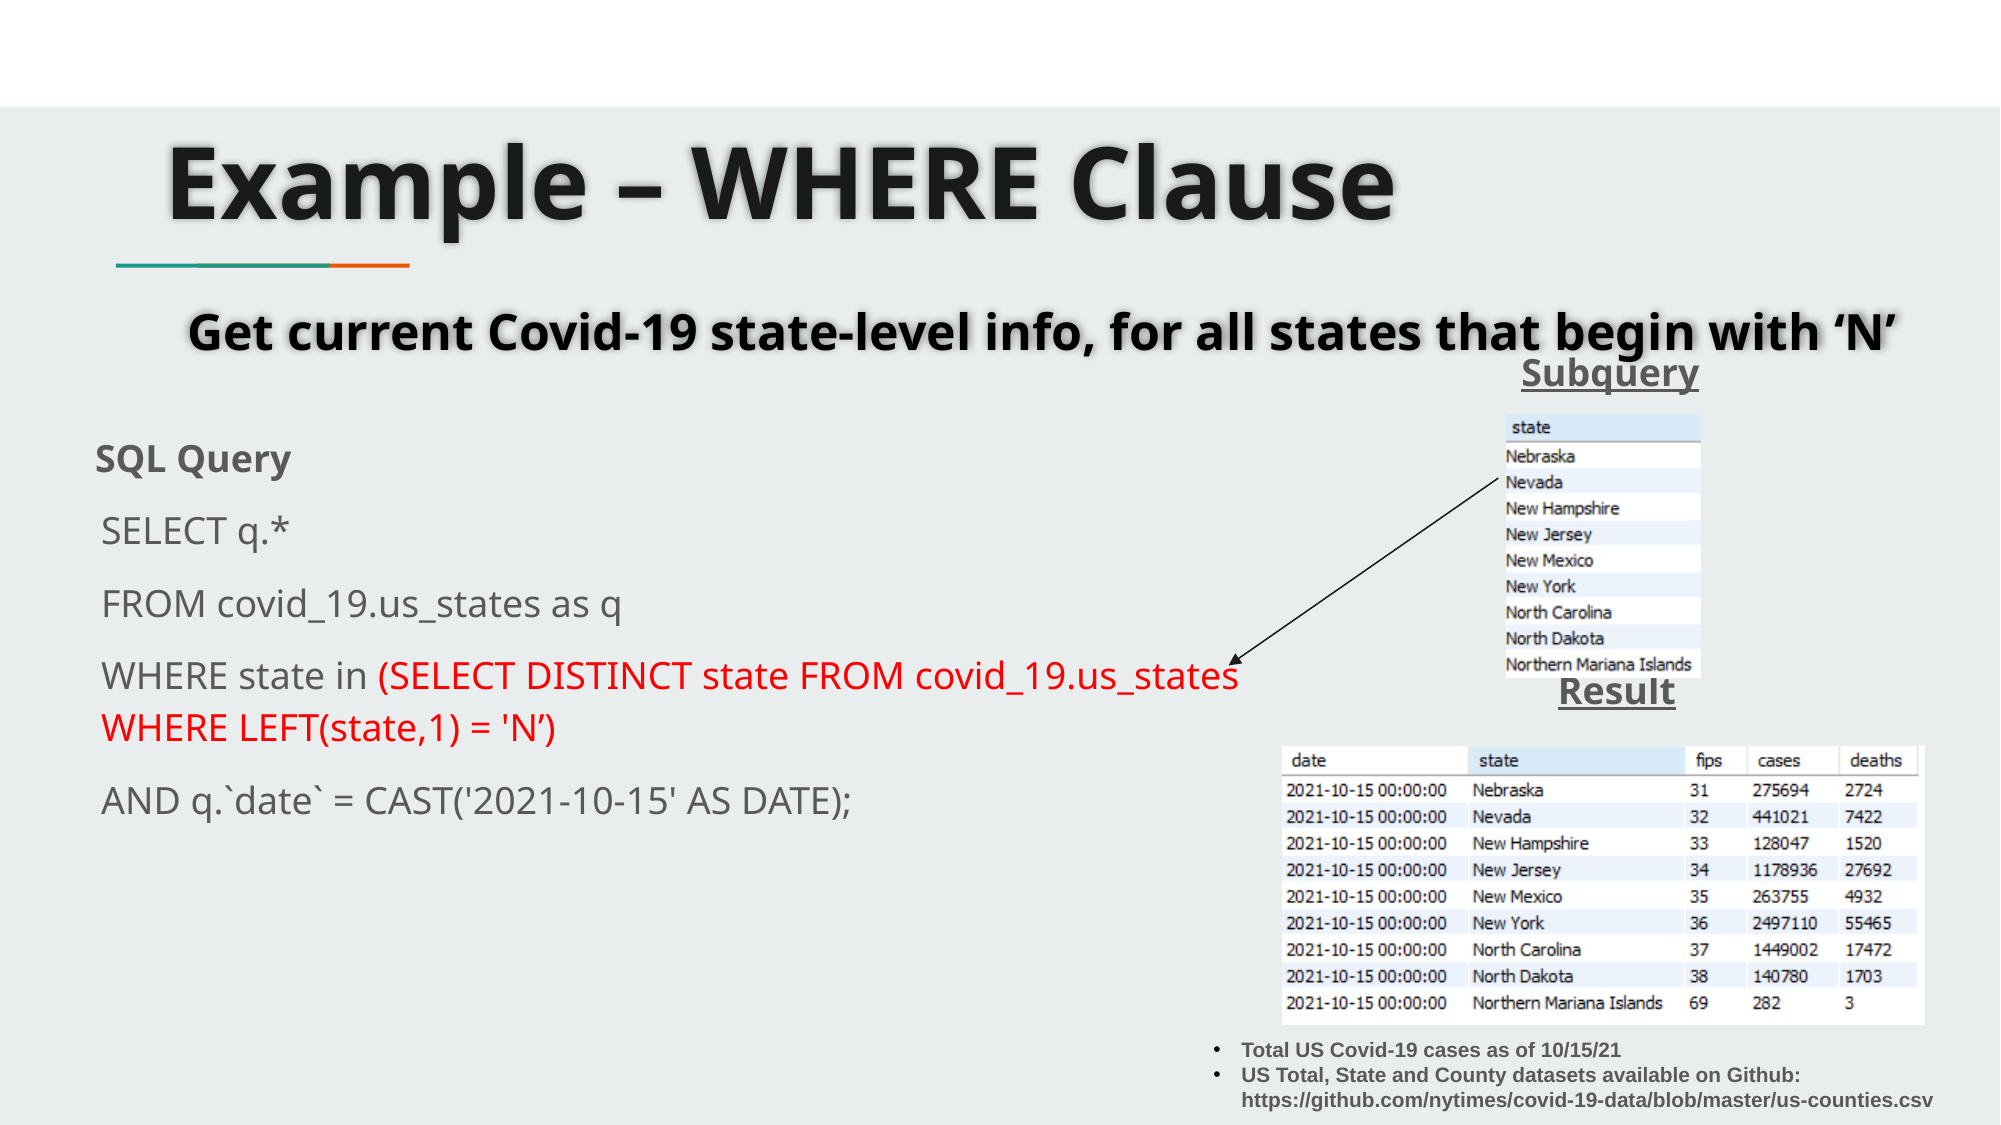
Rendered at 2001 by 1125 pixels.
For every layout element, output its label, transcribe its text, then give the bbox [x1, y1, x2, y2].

picture [1281, 745, 1925, 1026]
text_box Total US Covid-19 cases as of 10/15/21 US Total, State and County datasets available on Github: https://github.com/nytimes/covid-19-data/blob/master/us-counties.csv [1198, 1029, 2000, 1119]
text_box Result [1542, 645, 1759, 741]
subtitle Get current Covid-19 state-level info, for all states that begin with ‘N’ [72, 292, 1986, 959]
text_box Subquery [1506, 326, 1722, 423]
text_box SQL Query SELECT q.* FROM covid_19.us_states as q WHERE state in (SELECT DISTINCT state FROM covid_19.us_states WHERE LEFT(state,1) = 'N’) AND q.`date` = CAST('2021-10-15' AS DATE); [80, 412, 1283, 922]
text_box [1228, 477, 1499, 666]
picture [1505, 412, 1701, 678]
title Example – WHERE Clause [149, 99, 1849, 260]
